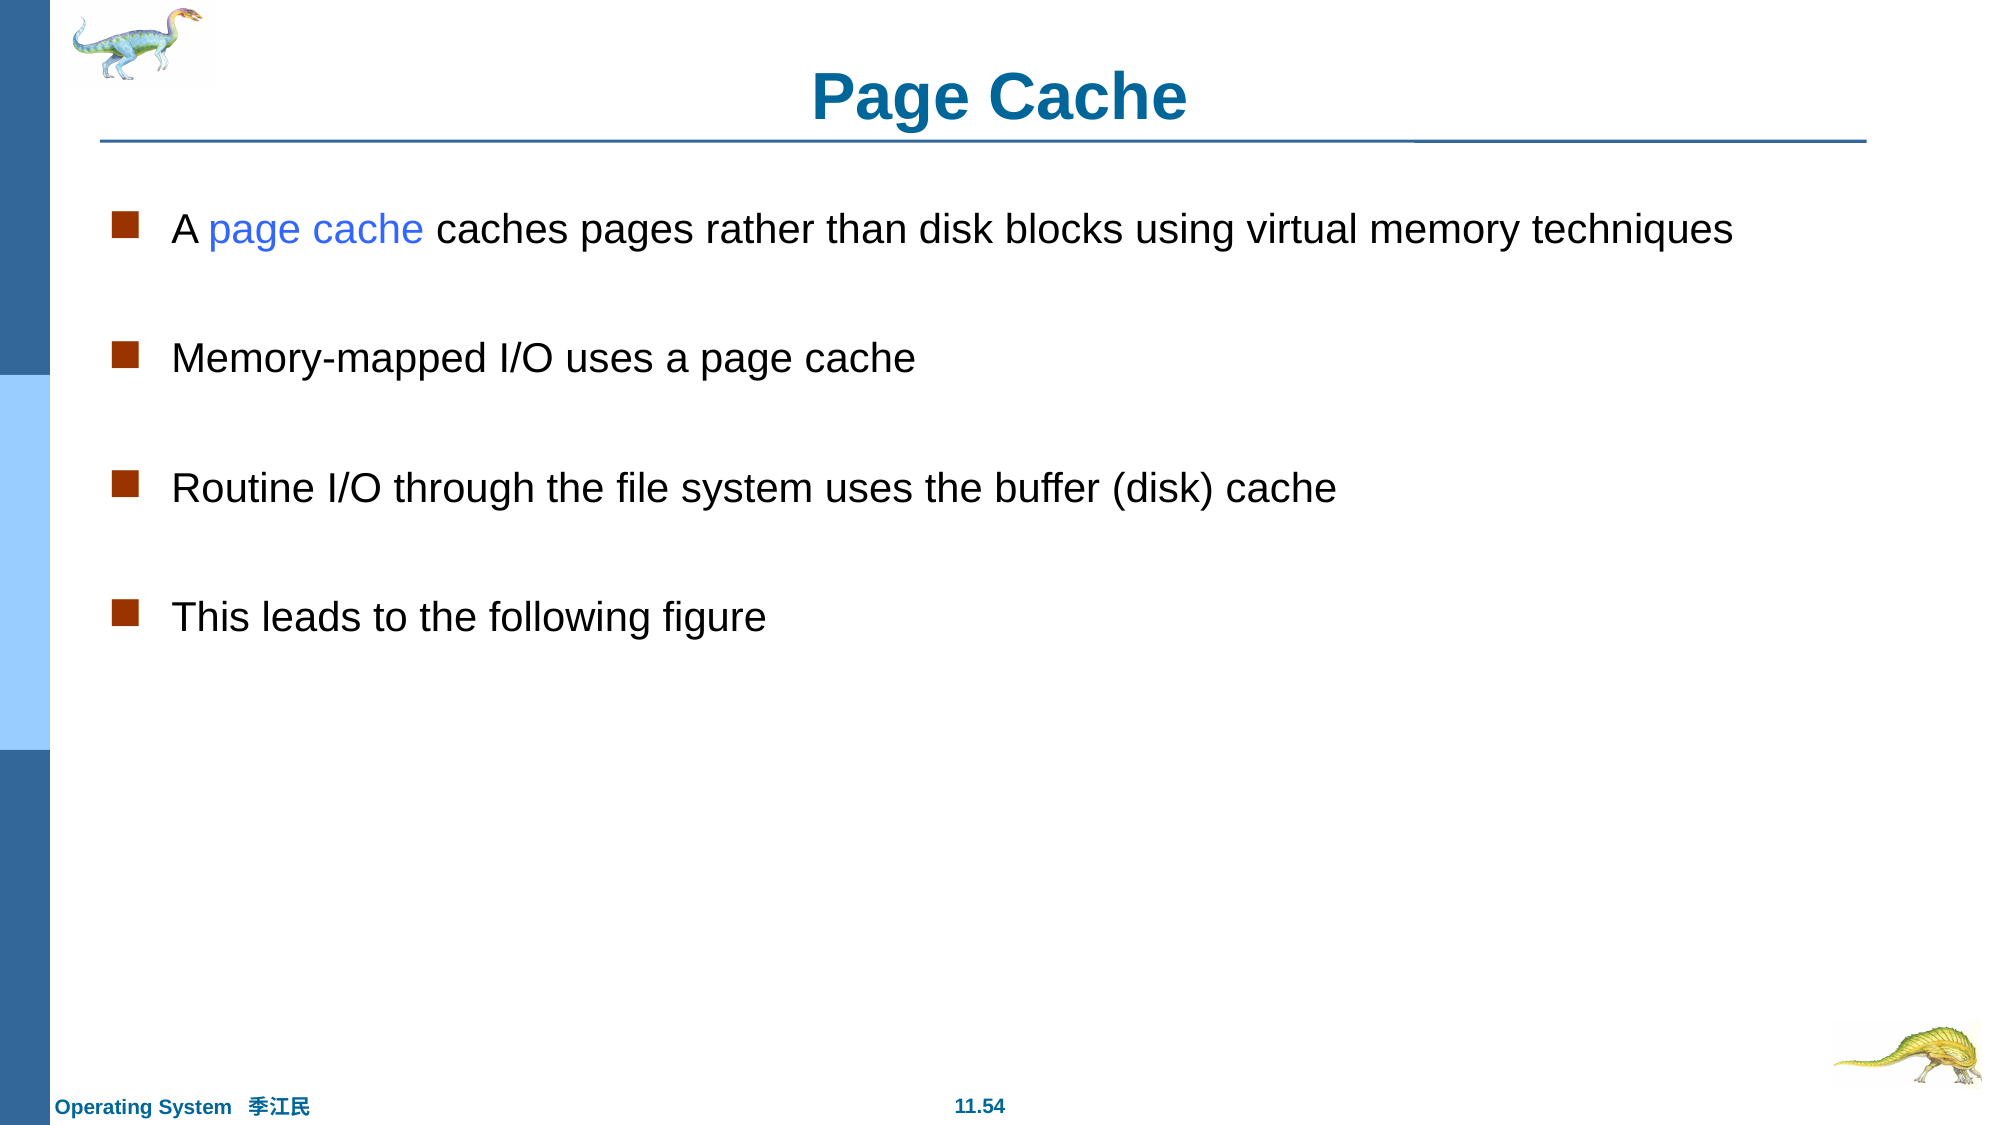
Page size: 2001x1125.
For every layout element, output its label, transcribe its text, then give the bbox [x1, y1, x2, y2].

title Page Cache [99, 45, 1900, 141]
picture [1831, 1020, 1982, 1090]
list A page cache caches pages rather than disk blocks using virtual memory techniques Memory-mapped I/O uses a page cache Routine I/O through the file system uses the buffer (disk) cache This leads to the following figure [99, 194, 1900, 938]
picture [62, 0, 217, 88]
